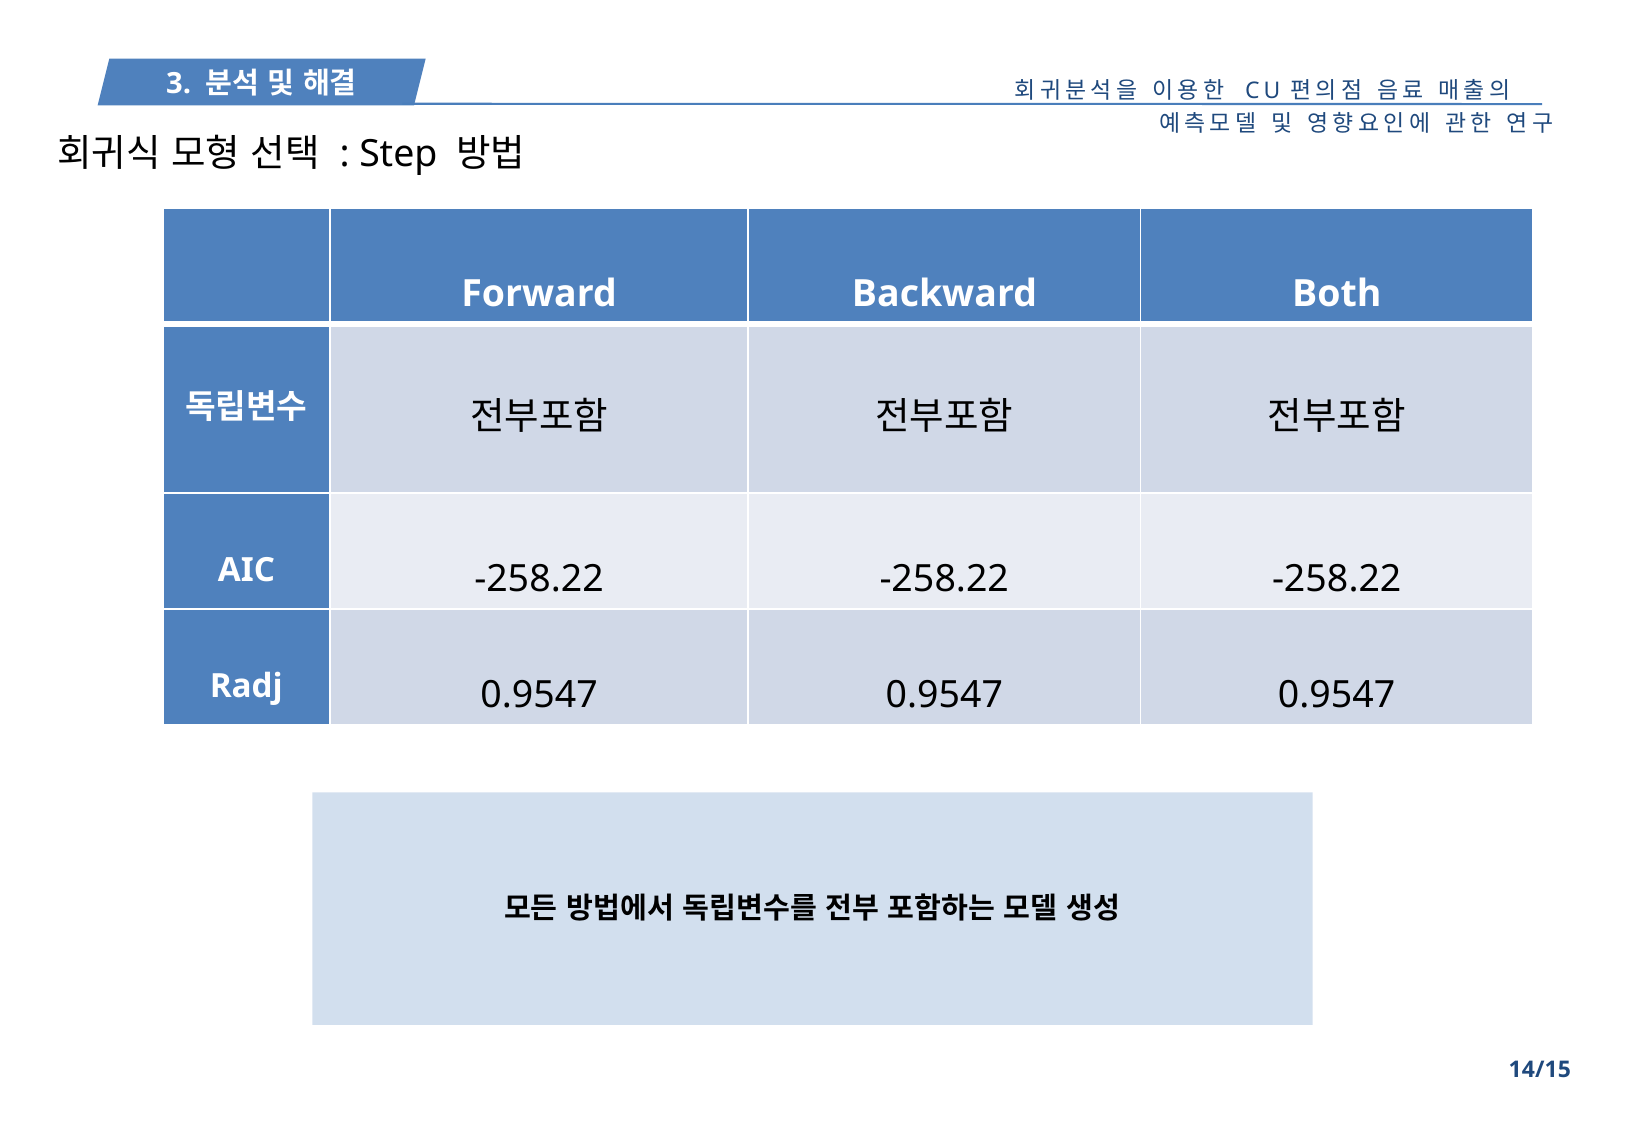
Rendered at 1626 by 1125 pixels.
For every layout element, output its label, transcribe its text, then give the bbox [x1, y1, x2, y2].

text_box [312, 792, 1313, 1026]
table_cell 0.9547 [331, 610, 747, 724]
table_cell -258.22 [1141, 494, 1532, 608]
table_cell 0.9547 [749, 610, 1140, 724]
table_cell 0.9547 [1141, 610, 1532, 724]
table_cell 전부포함 [331, 327, 747, 492]
table_cell Radj [164, 610, 329, 724]
table_cell -258.22 [749, 494, 1140, 608]
text_box 회귀식 모형 선택 : Step 방법 [42, 122, 664, 182]
table_cell 전부포함 [749, 327, 1140, 492]
table_header [164, 209, 329, 321]
table_cell AIC [164, 494, 329, 608]
table_header Both [1141, 209, 1532, 321]
table_header Forward [331, 209, 747, 321]
table_cell 독립변수 [164, 327, 329, 492]
table_cell 전부포함 [1141, 327, 1532, 492]
table_header Backward [749, 209, 1140, 321]
table_cell -258.22 [331, 494, 747, 608]
